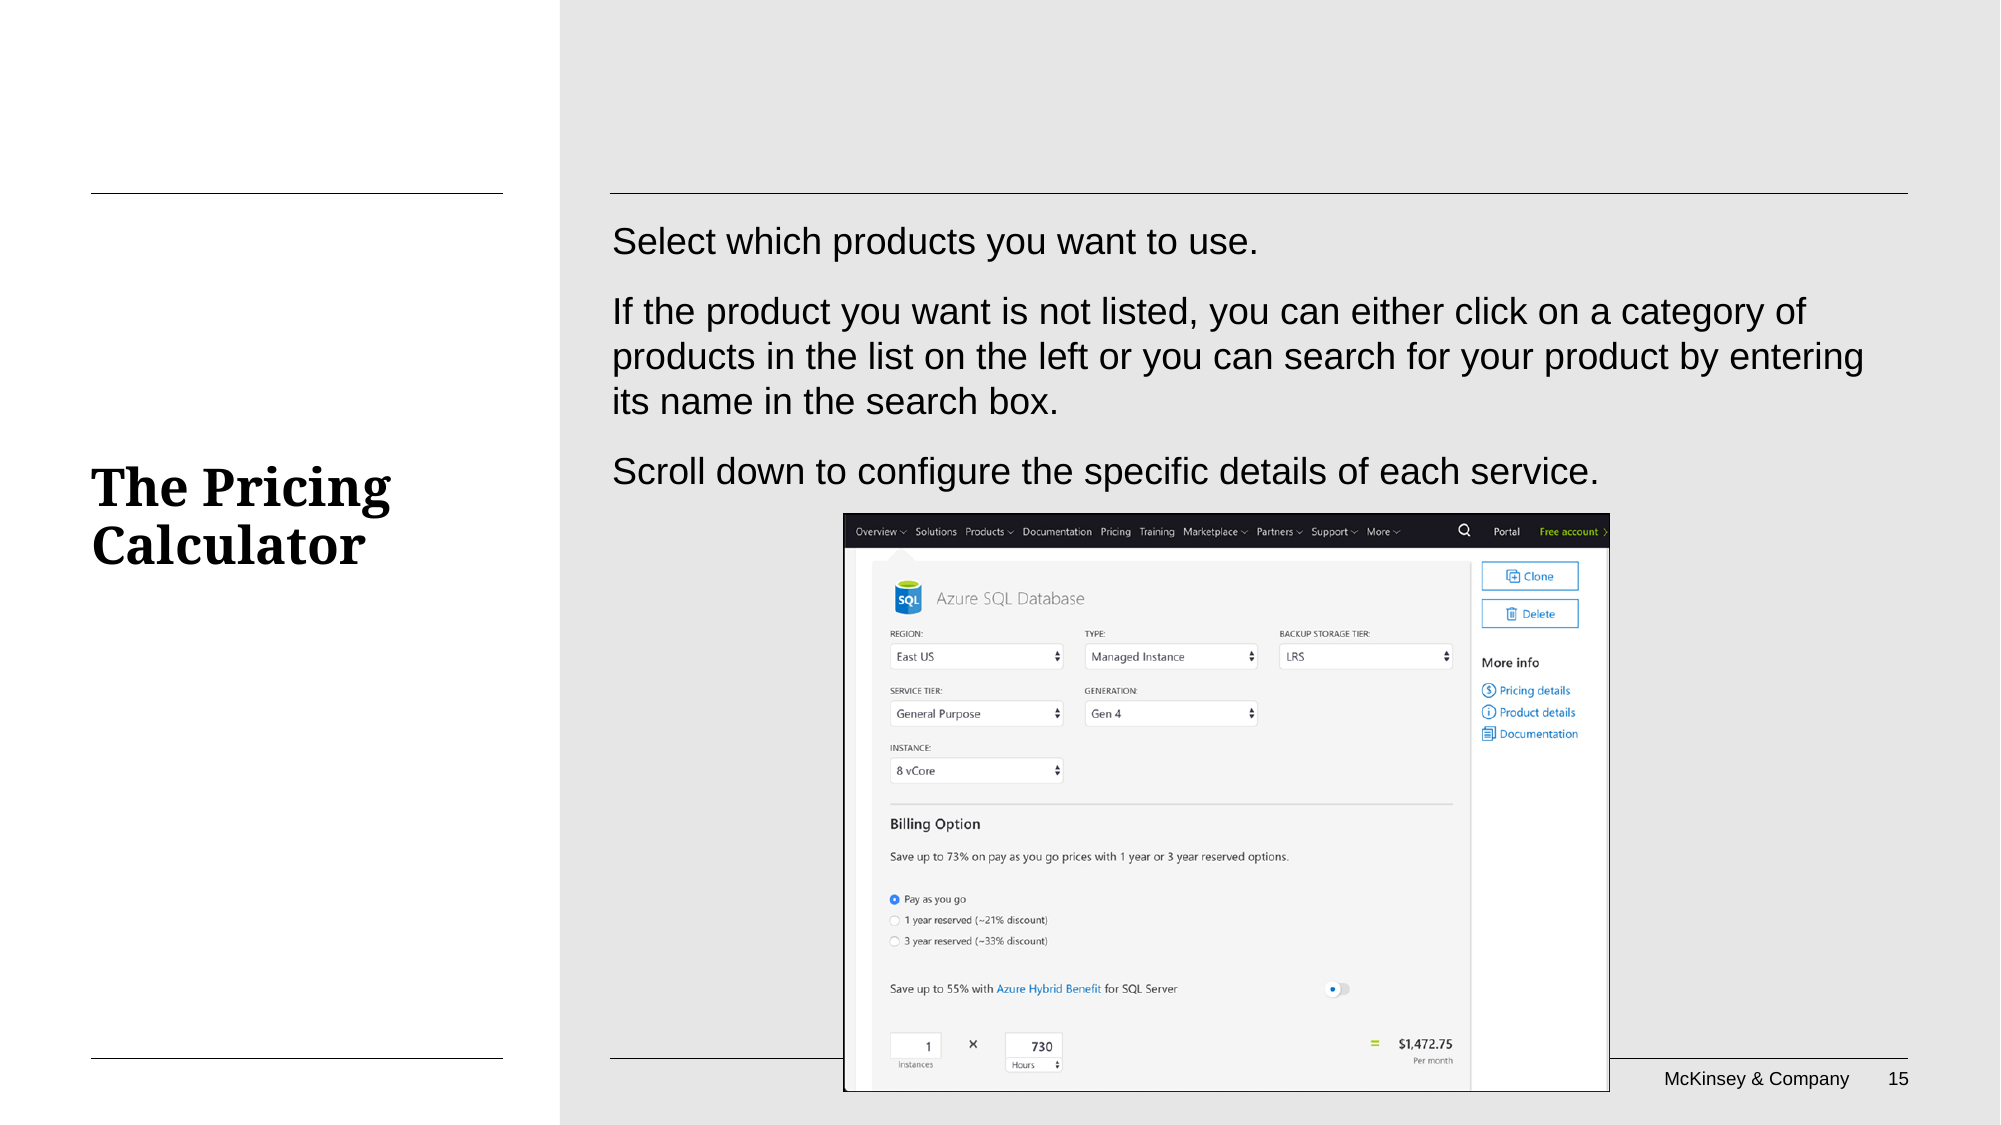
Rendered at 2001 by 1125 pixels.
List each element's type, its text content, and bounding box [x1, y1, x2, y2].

text_box Select which products you want to use. If the product you want is not listed, you can either click on a category of products in the list on the left or you can search for your product by entering its name in the search box. Scroll down to configure the specific details of each service. [597, 209, 1910, 565]
title The Pricing Calculator [91, 450, 504, 577]
picture [843, 513, 1610, 1092]
